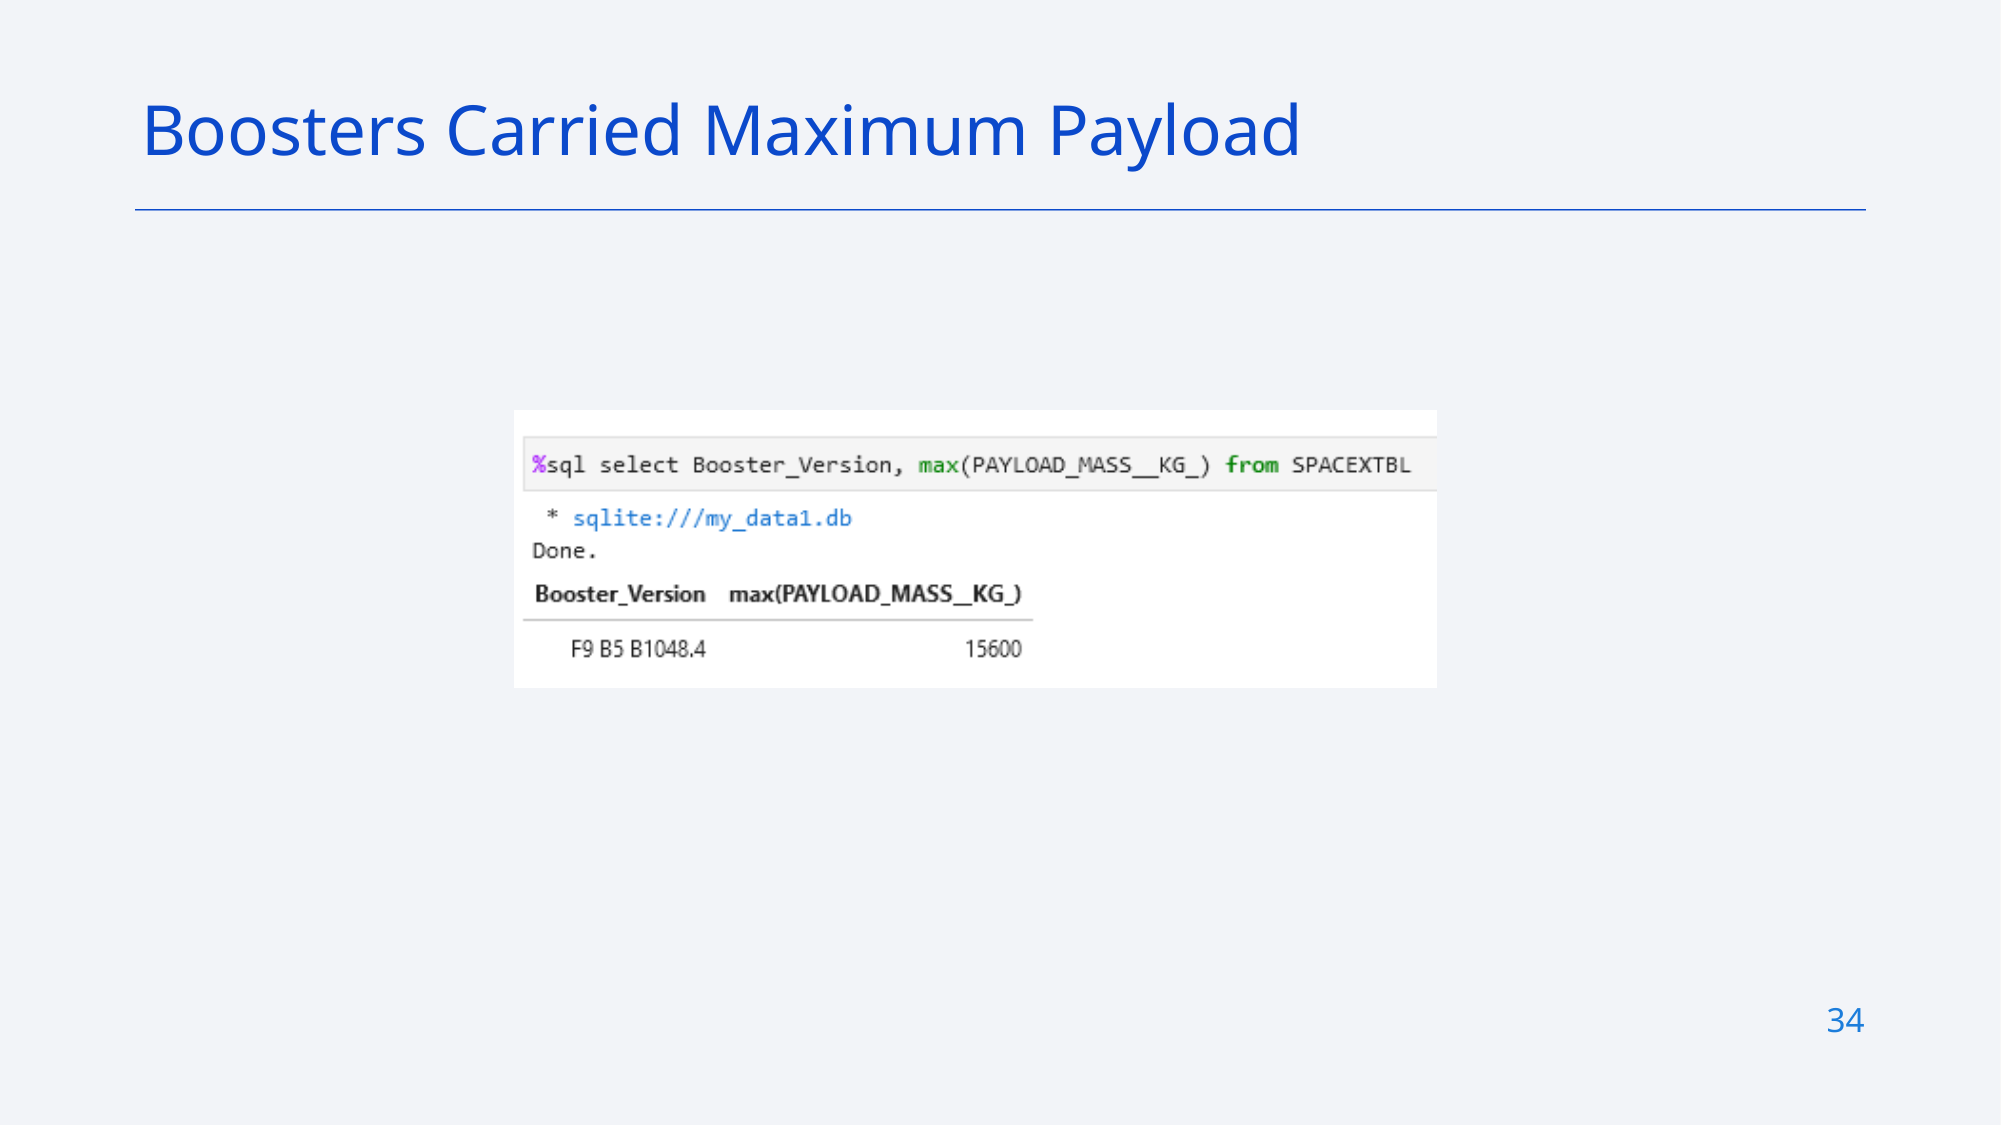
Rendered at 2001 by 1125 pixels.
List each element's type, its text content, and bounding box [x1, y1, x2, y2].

picture [0, 0, 2001, 1125]
slide_number 34 [1429, 988, 1880, 1055]
text_box Boosters Carried Maximum Payload [126, 88, 1852, 179]
